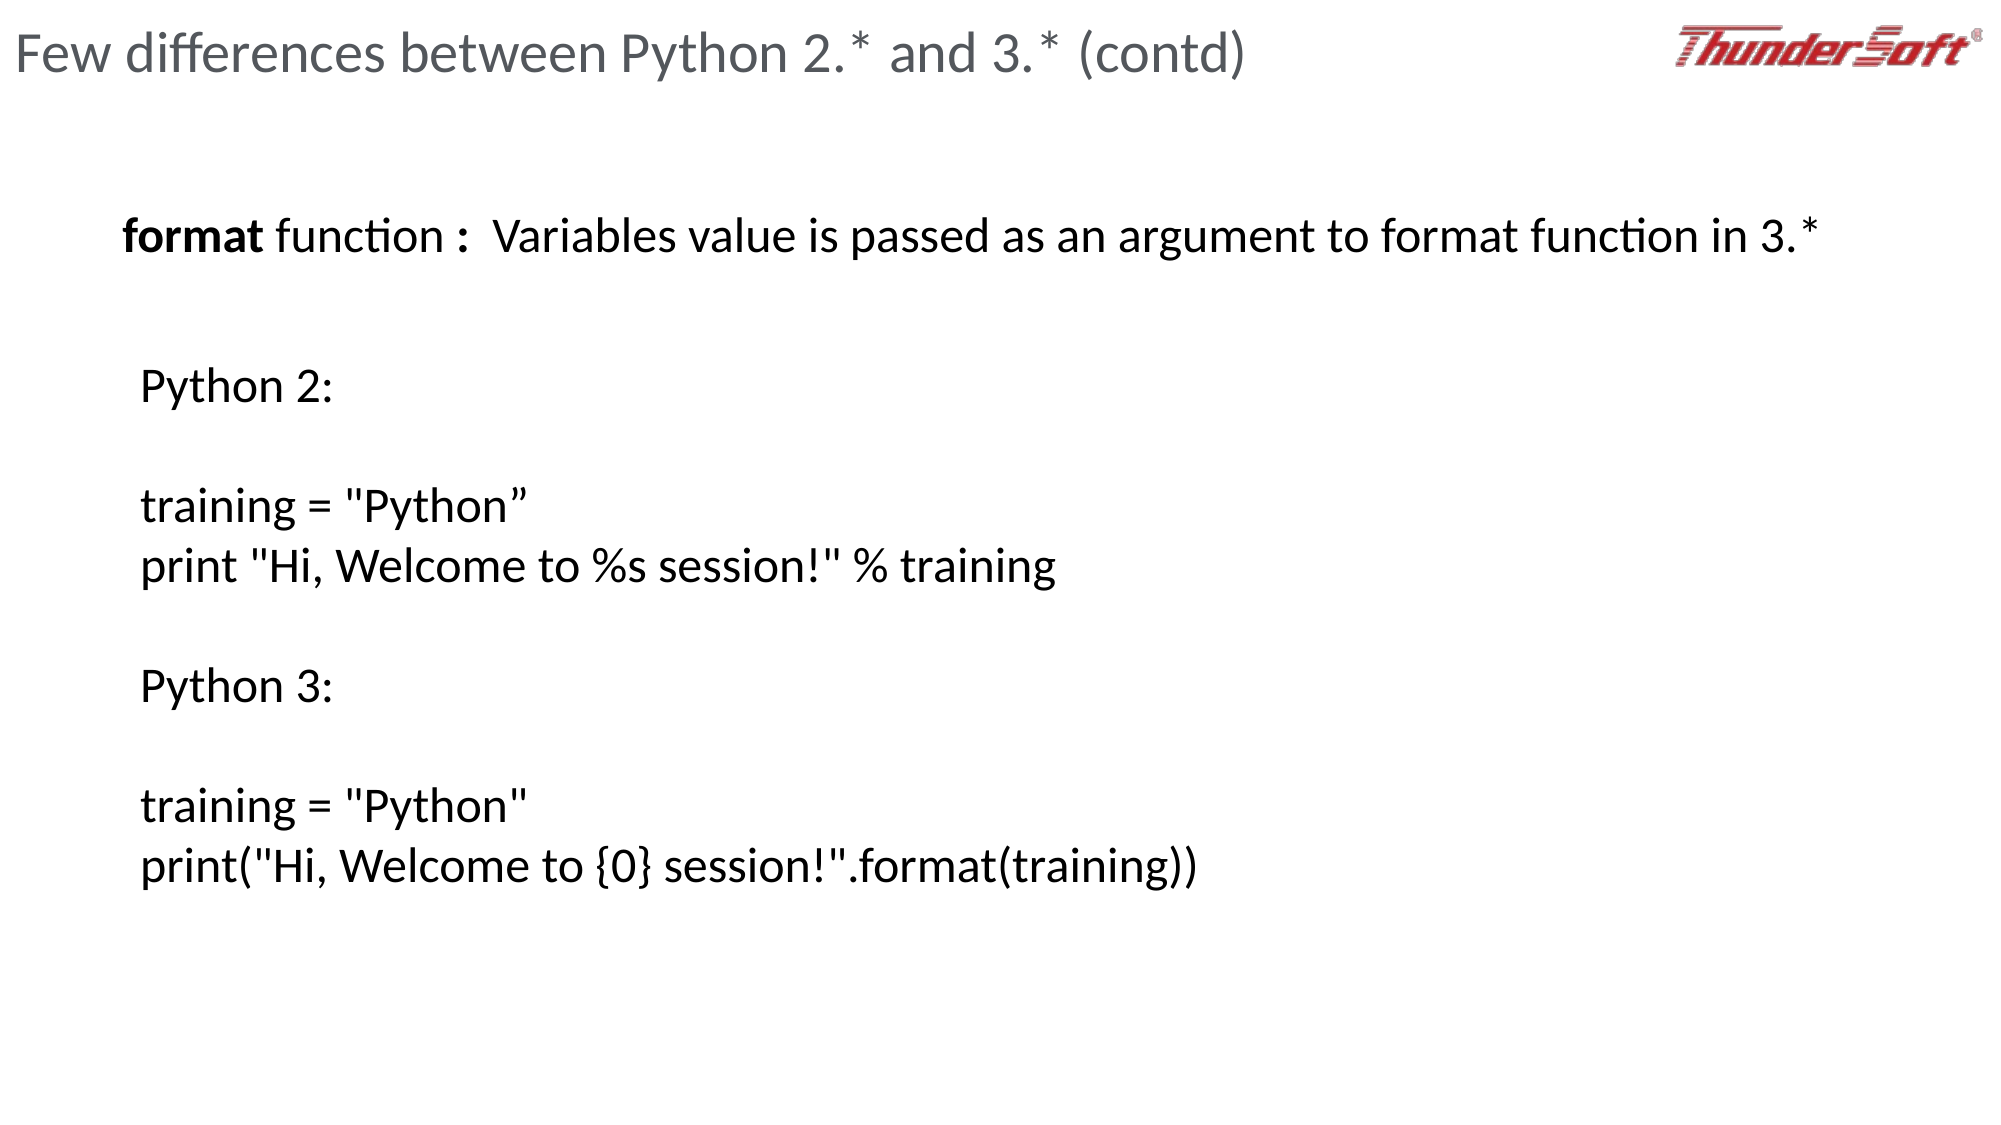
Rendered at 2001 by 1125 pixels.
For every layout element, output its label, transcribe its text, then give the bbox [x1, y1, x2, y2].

text_box Python 2: training = "Python” print "Hi, Welcome to %s session!" % training Python 3: training = "Python" print("Hi, Welcome to {0} session!".format(training)) [125, 344, 1215, 900]
text_box Few differences between Python 2.* and 3.* (contd) [1, 7, 1264, 92]
text_box format function : Variables value is passed as an argument to format function in 3.* [107, 195, 1838, 271]
picture [1670, 13, 2000, 86]
